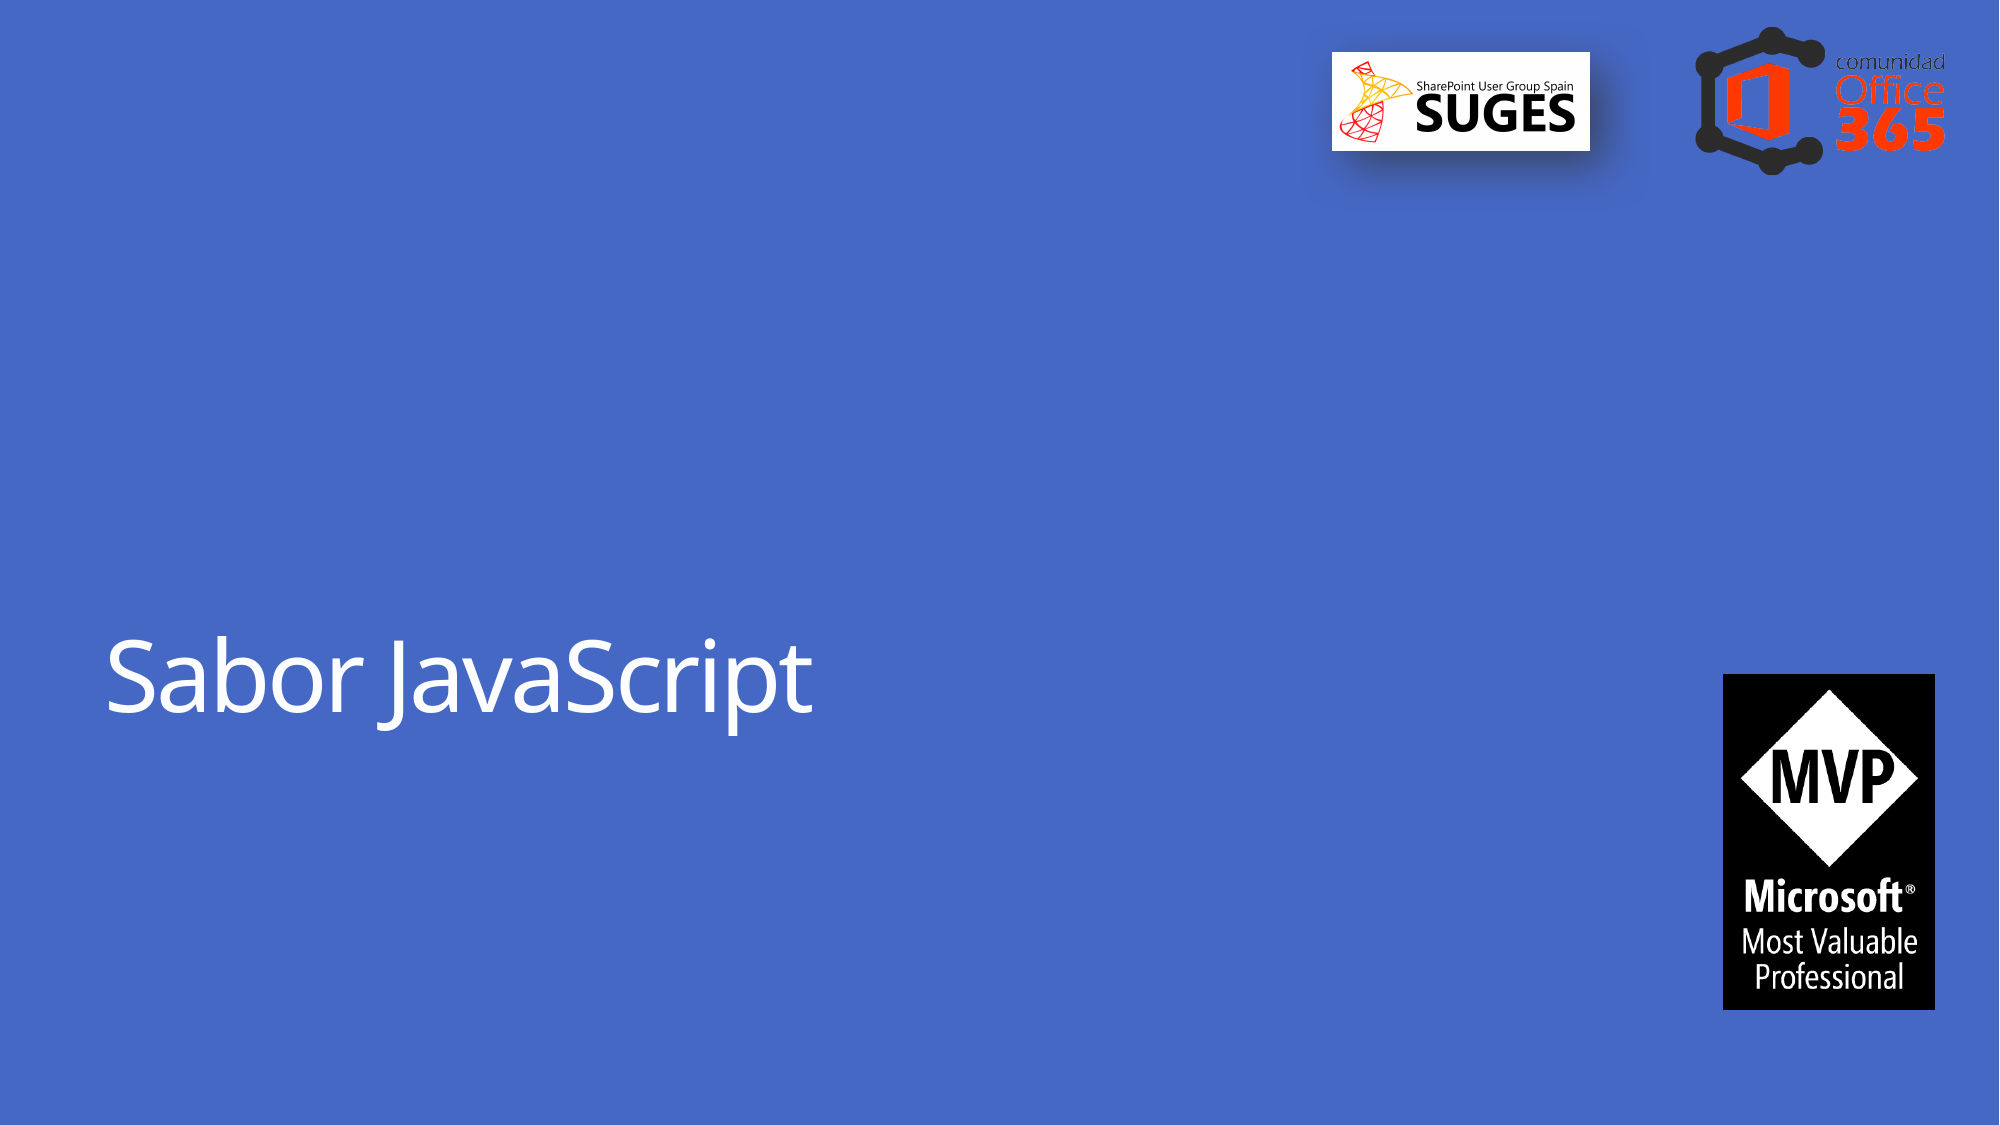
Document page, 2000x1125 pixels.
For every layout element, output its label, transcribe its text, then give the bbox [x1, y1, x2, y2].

picture [1723, 674, 1936, 1010]
title Sabor JavaScript [89, 619, 1953, 937]
picture [1686, 17, 1953, 185]
picture [1332, 52, 1590, 151]
